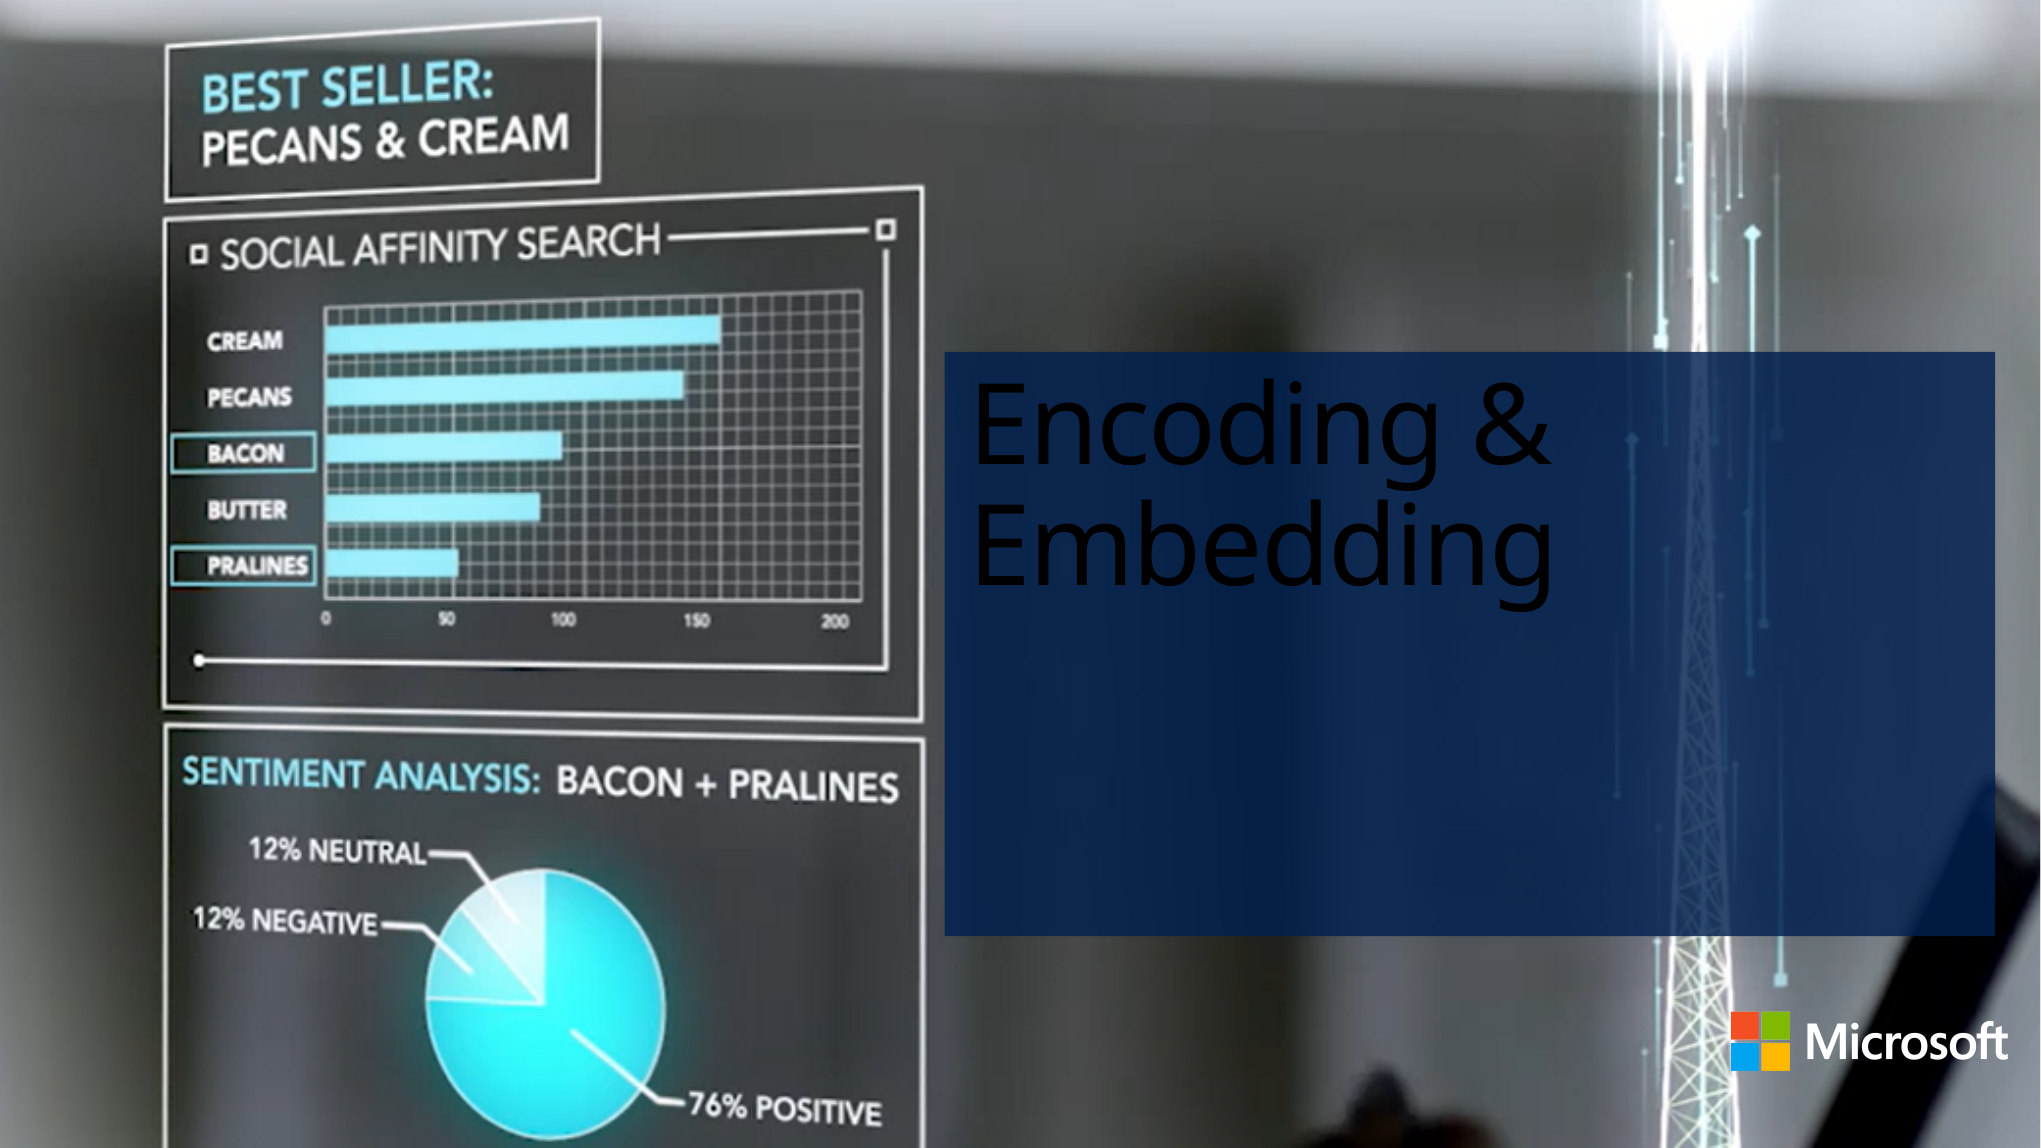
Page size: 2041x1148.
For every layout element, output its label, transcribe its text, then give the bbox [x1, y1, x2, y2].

picture [0, 0, 2041, 1148]
title Encoding & Embedding [945, 351, 1996, 652]
